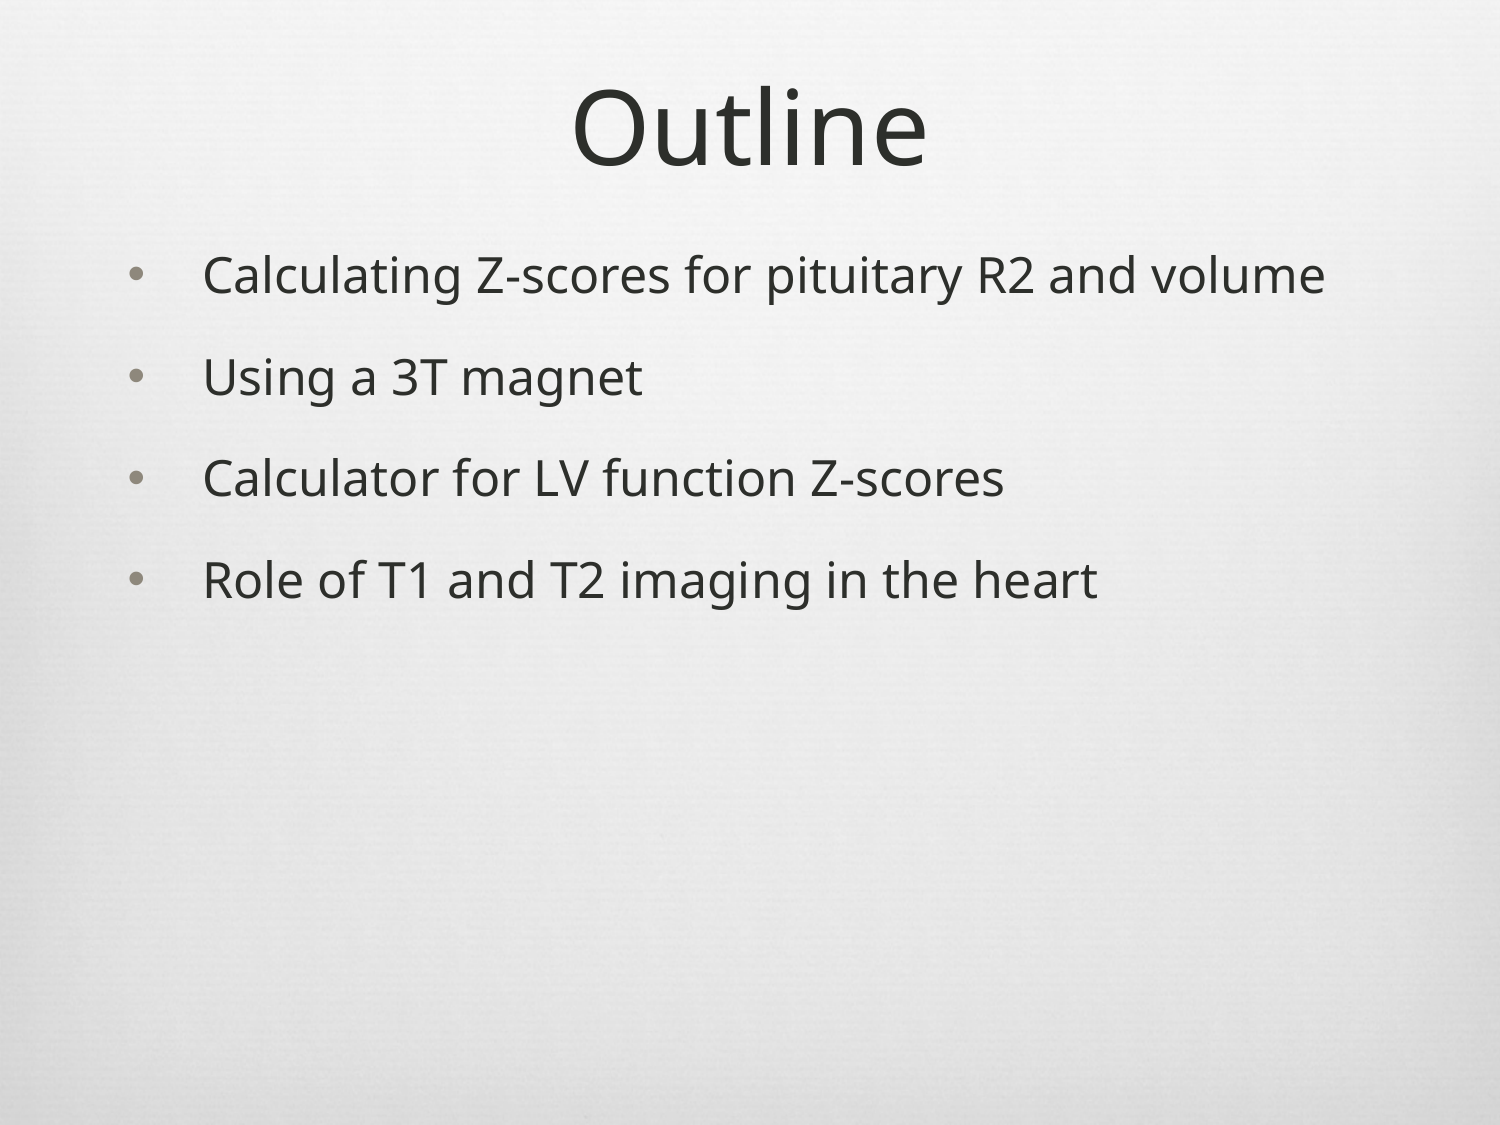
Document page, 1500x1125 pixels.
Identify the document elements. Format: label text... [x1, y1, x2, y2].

list Calculating Z-scores for pituitary R2 and volume Using a 3T magnet Calculator for LV function Z-scores Role of T1 and T2 imaging in the heart [112, 236, 1388, 963]
title Outline [112, 11, 1388, 236]
